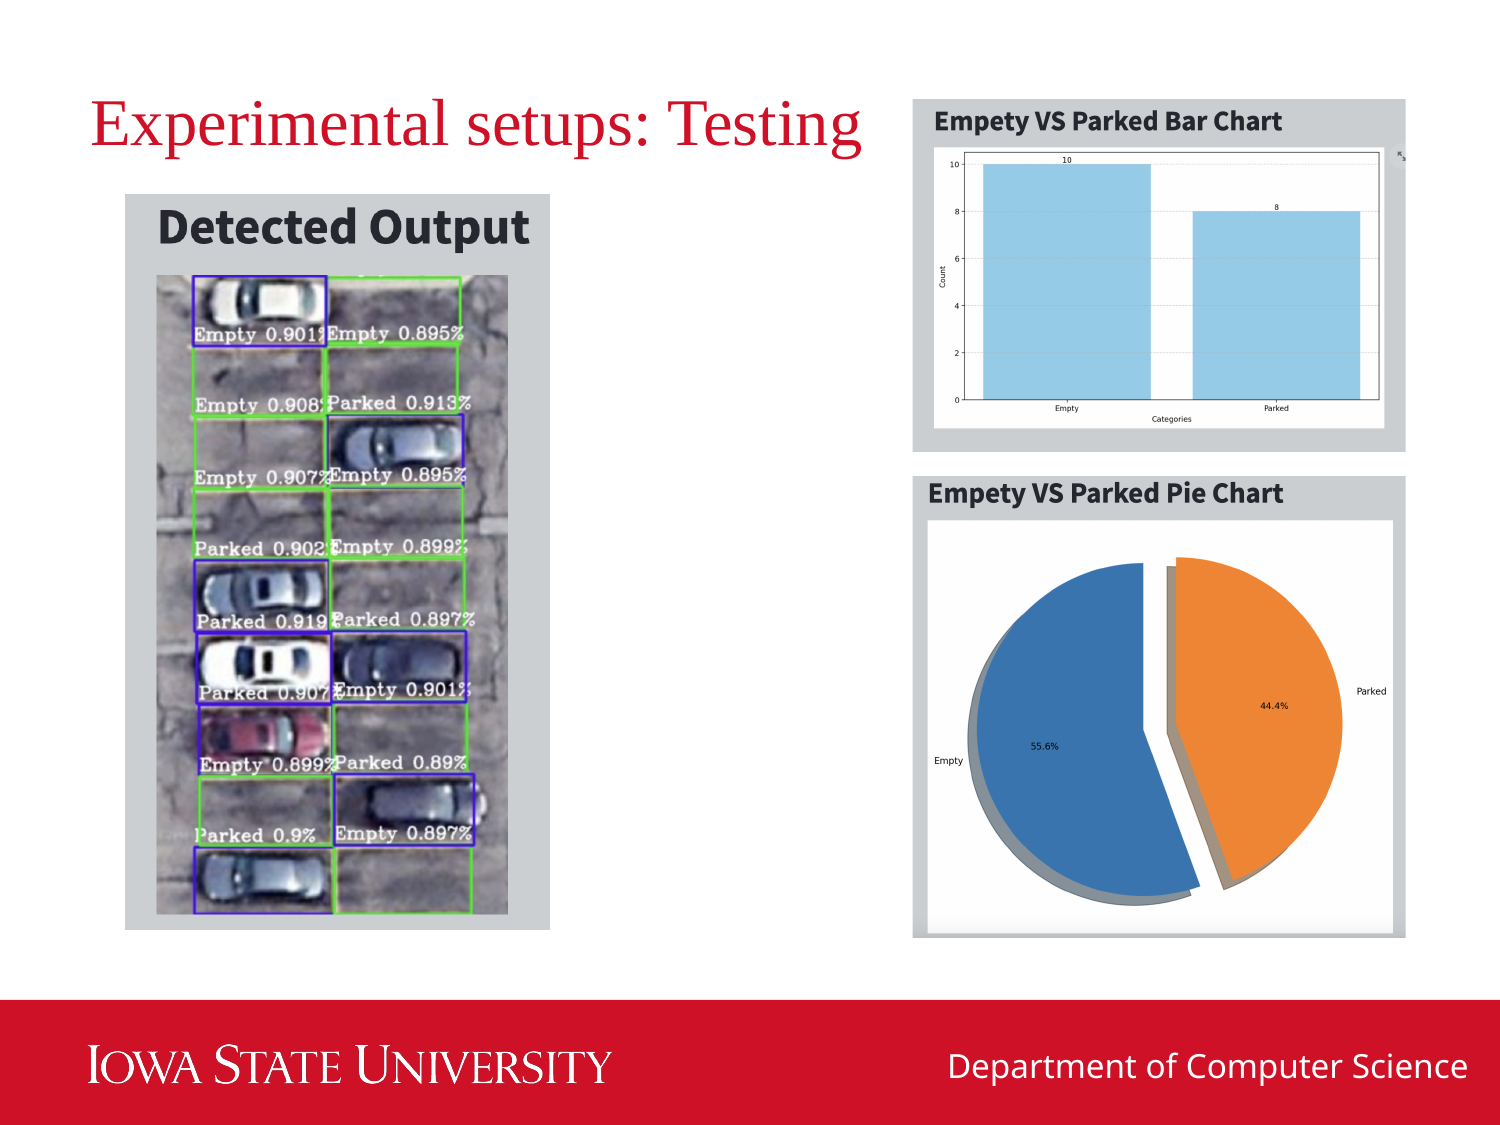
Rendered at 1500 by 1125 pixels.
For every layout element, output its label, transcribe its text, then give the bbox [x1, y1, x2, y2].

picture [912, 476, 1406, 938]
picture [124, 194, 551, 931]
picture [912, 99, 1406, 452]
picture [87, 1044, 613, 1088]
title Experimental setups: Testing [74, 24, 1351, 213]
